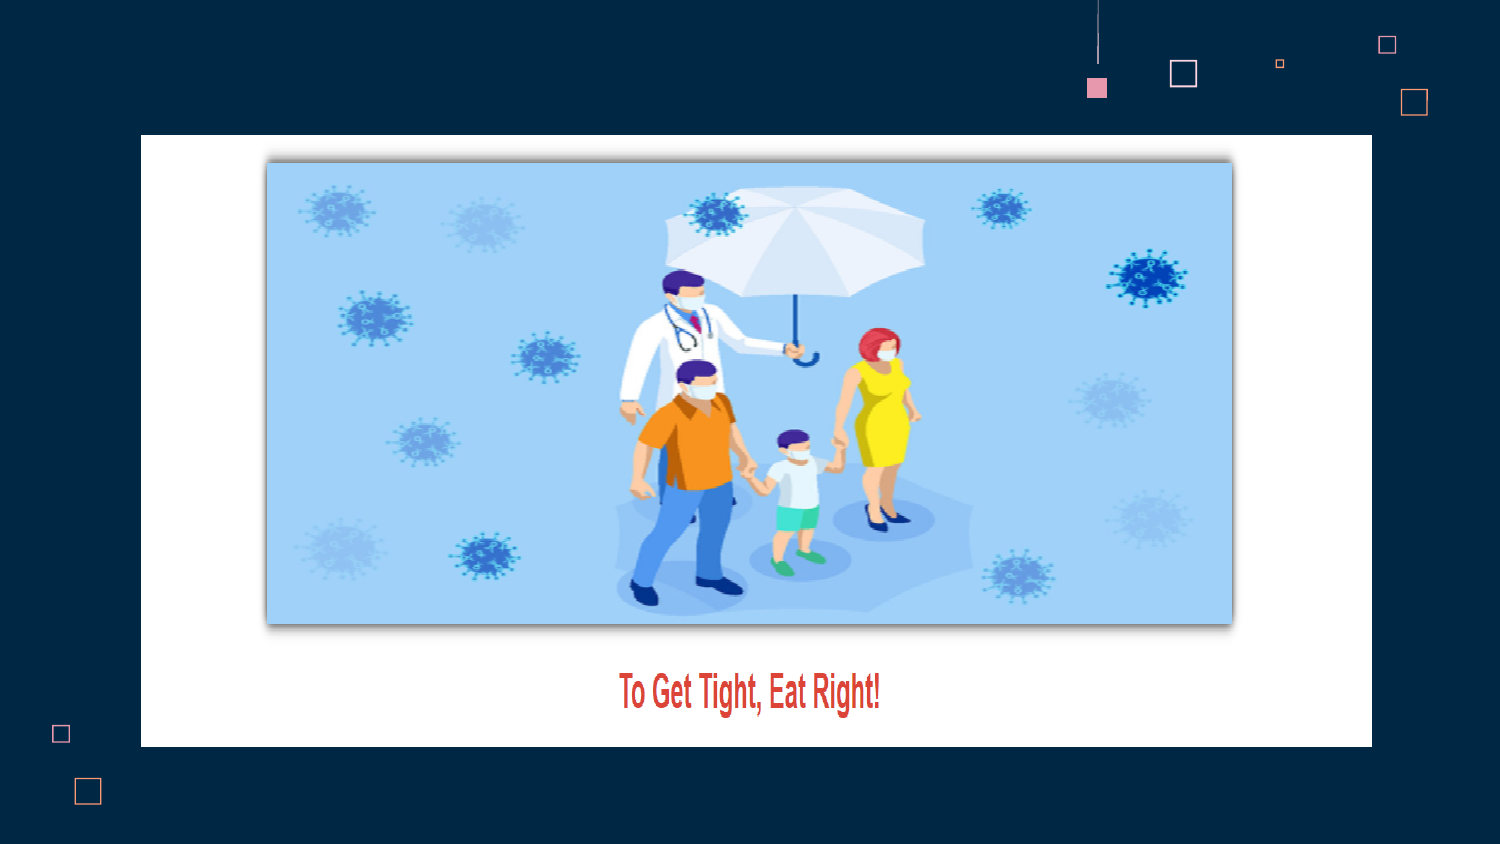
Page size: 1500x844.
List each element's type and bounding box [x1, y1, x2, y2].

picture [140, 134, 1372, 747]
